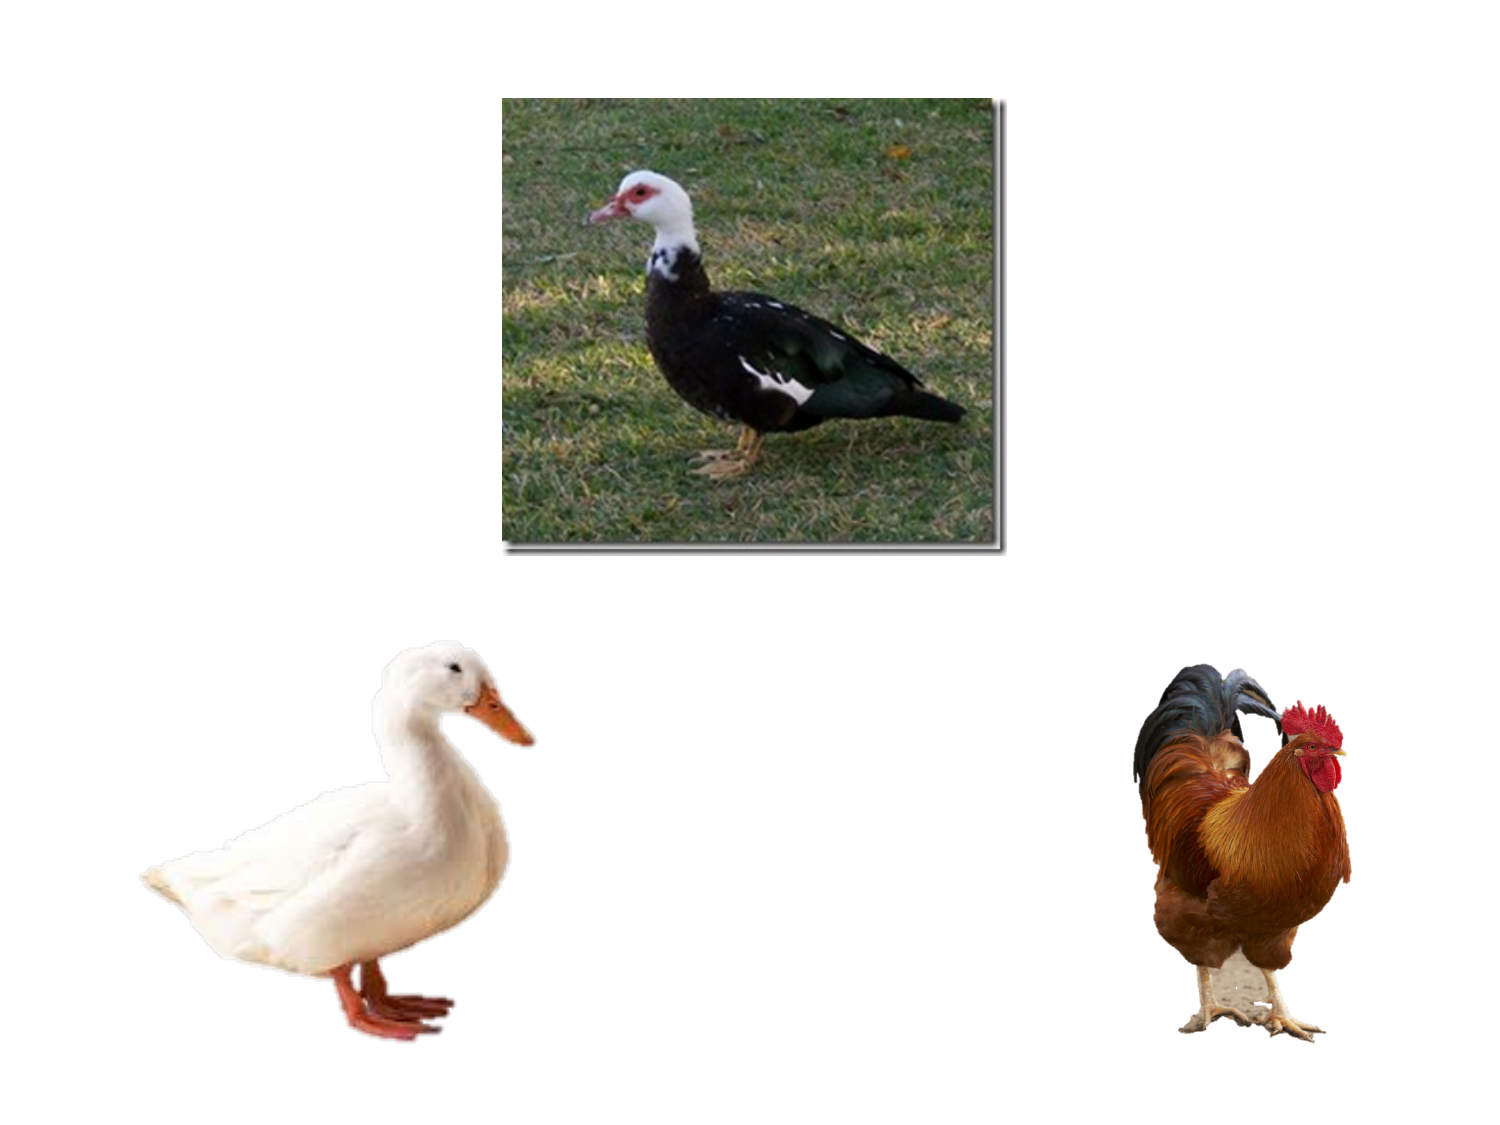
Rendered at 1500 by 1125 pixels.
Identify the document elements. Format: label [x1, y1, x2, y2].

picture [88, 632, 570, 1056]
list [1101, 632, 1404, 1079]
picture [502, 98, 1007, 556]
